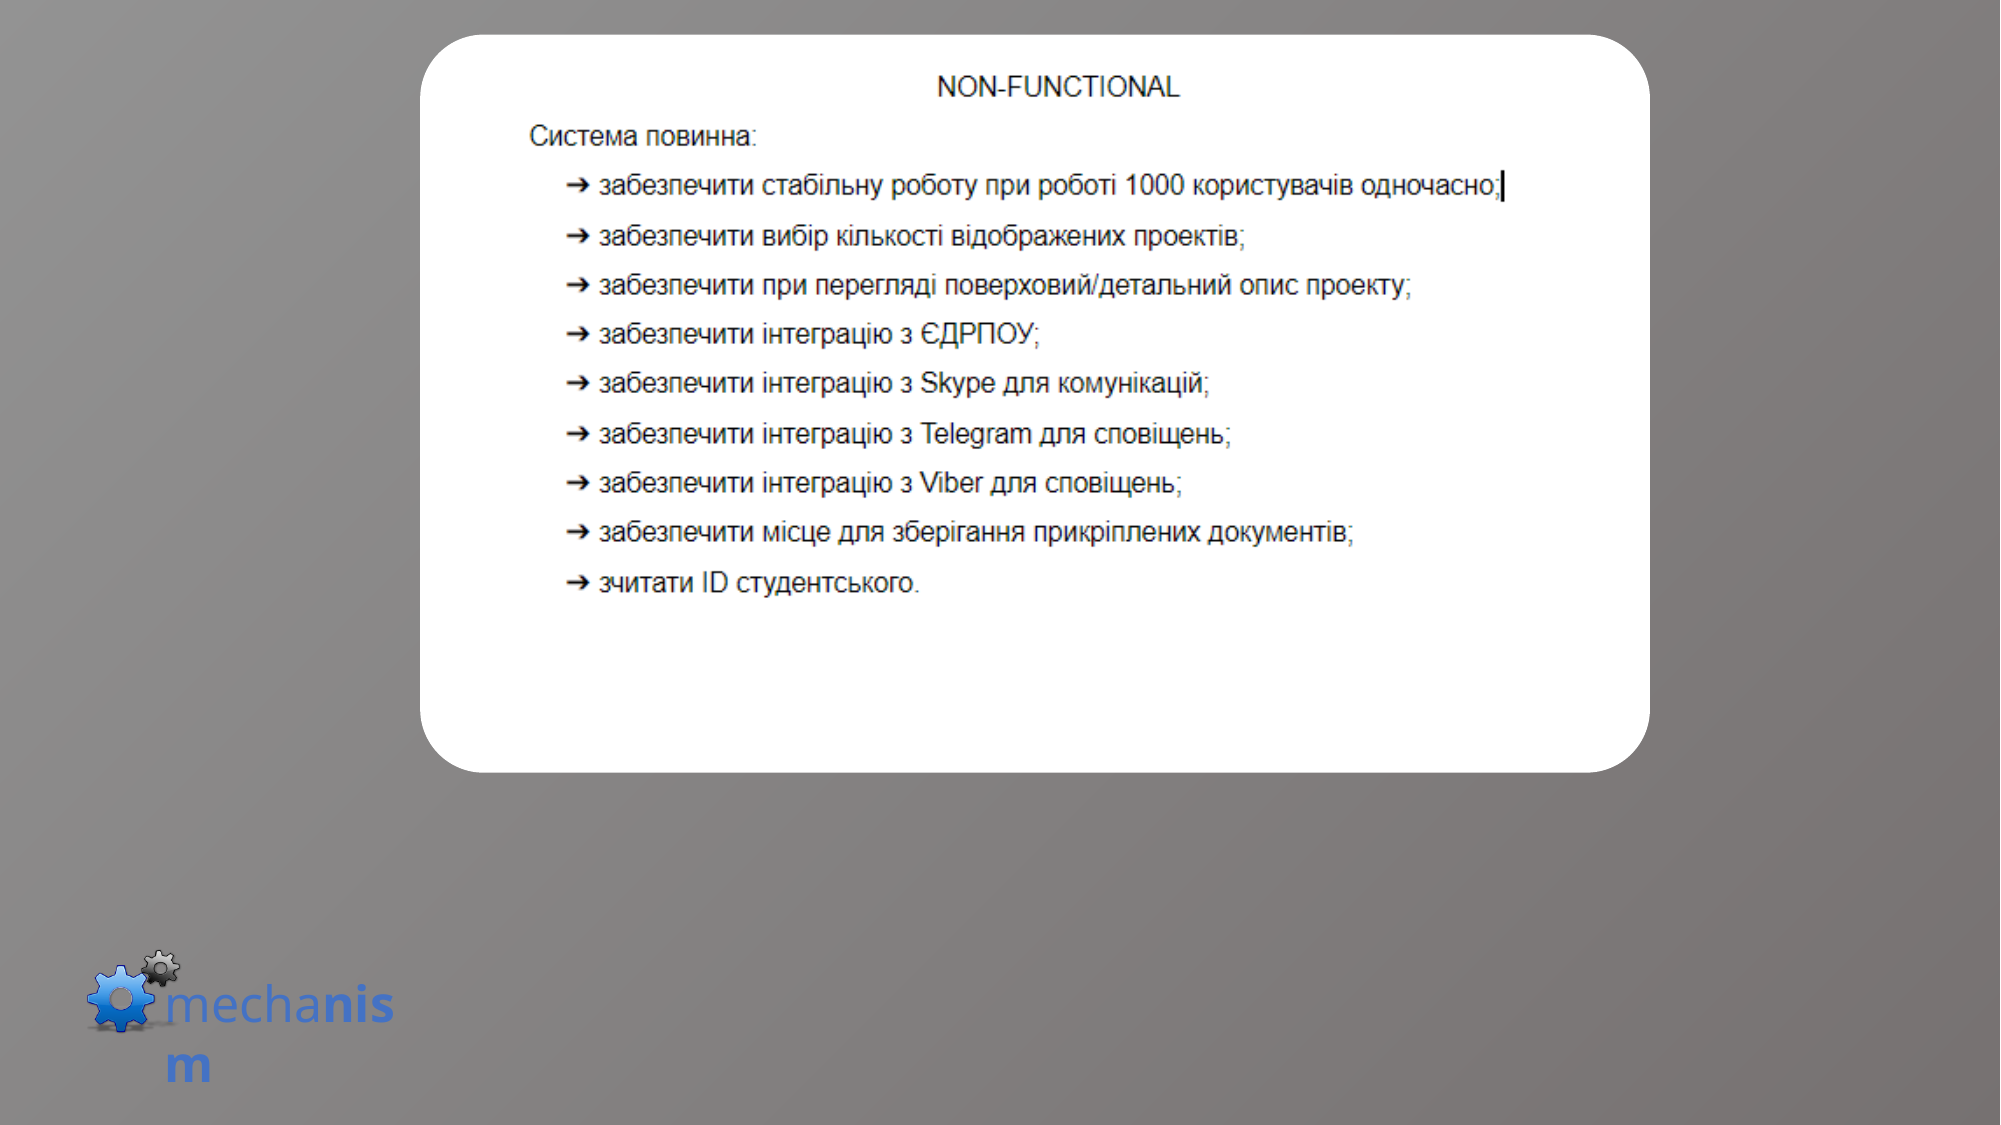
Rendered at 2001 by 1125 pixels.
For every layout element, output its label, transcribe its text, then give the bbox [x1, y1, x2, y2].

text_box mechanism [149, 965, 450, 1100]
picture [83, 941, 184, 1041]
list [420, 34, 1650, 773]
